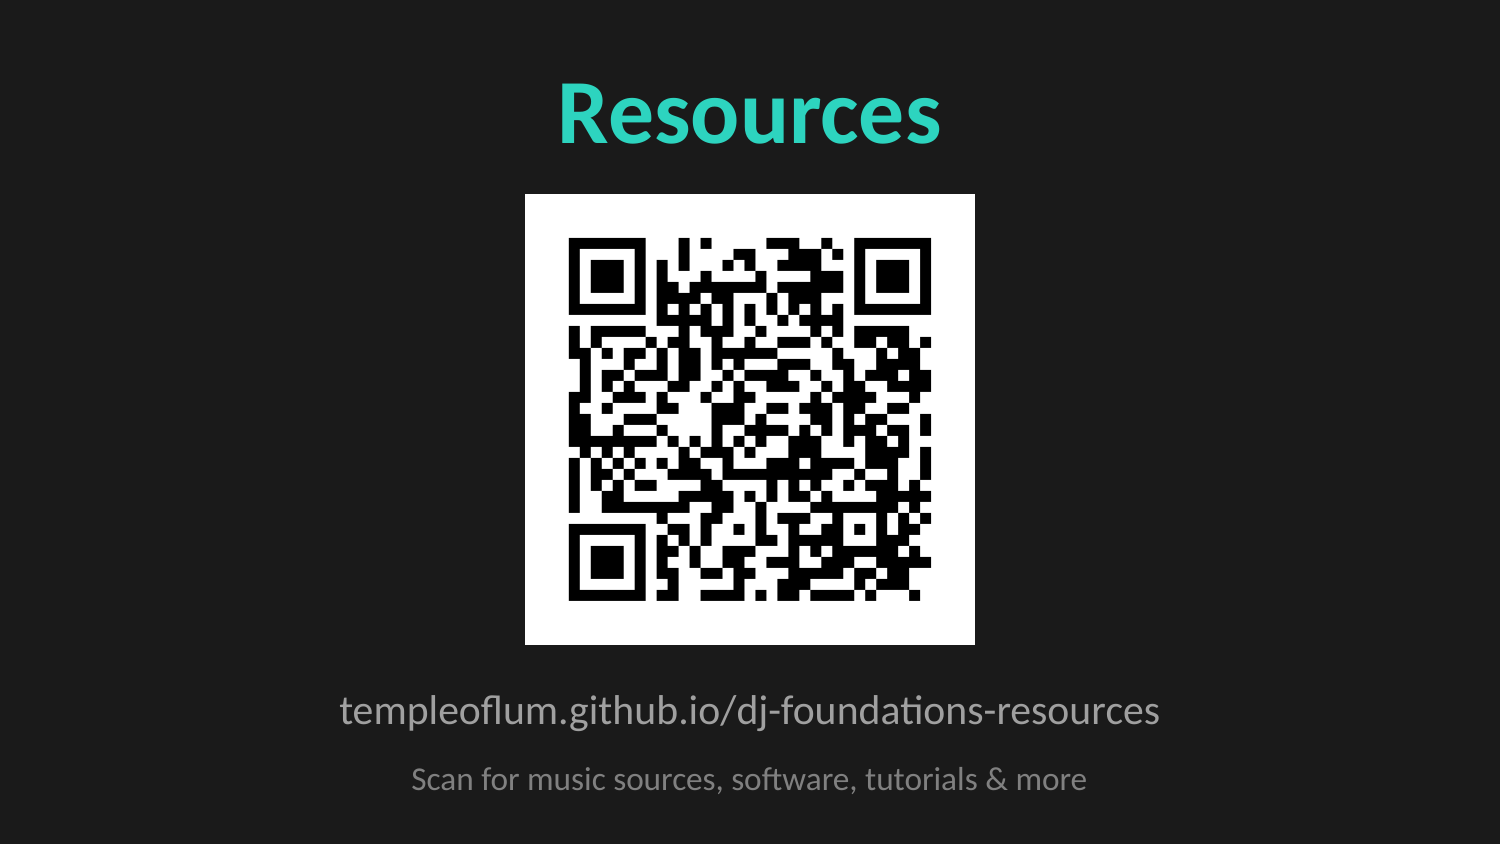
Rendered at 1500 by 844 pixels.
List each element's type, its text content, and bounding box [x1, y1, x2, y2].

text_box templeoflum.github.io/dj-foundations-resources [324, 675, 1176, 740]
text_box Resources [543, 44, 957, 170]
picture [524, 194, 975, 645]
text_box Scan for music sources, software, tutorials & more [396, 749, 1104, 805]
